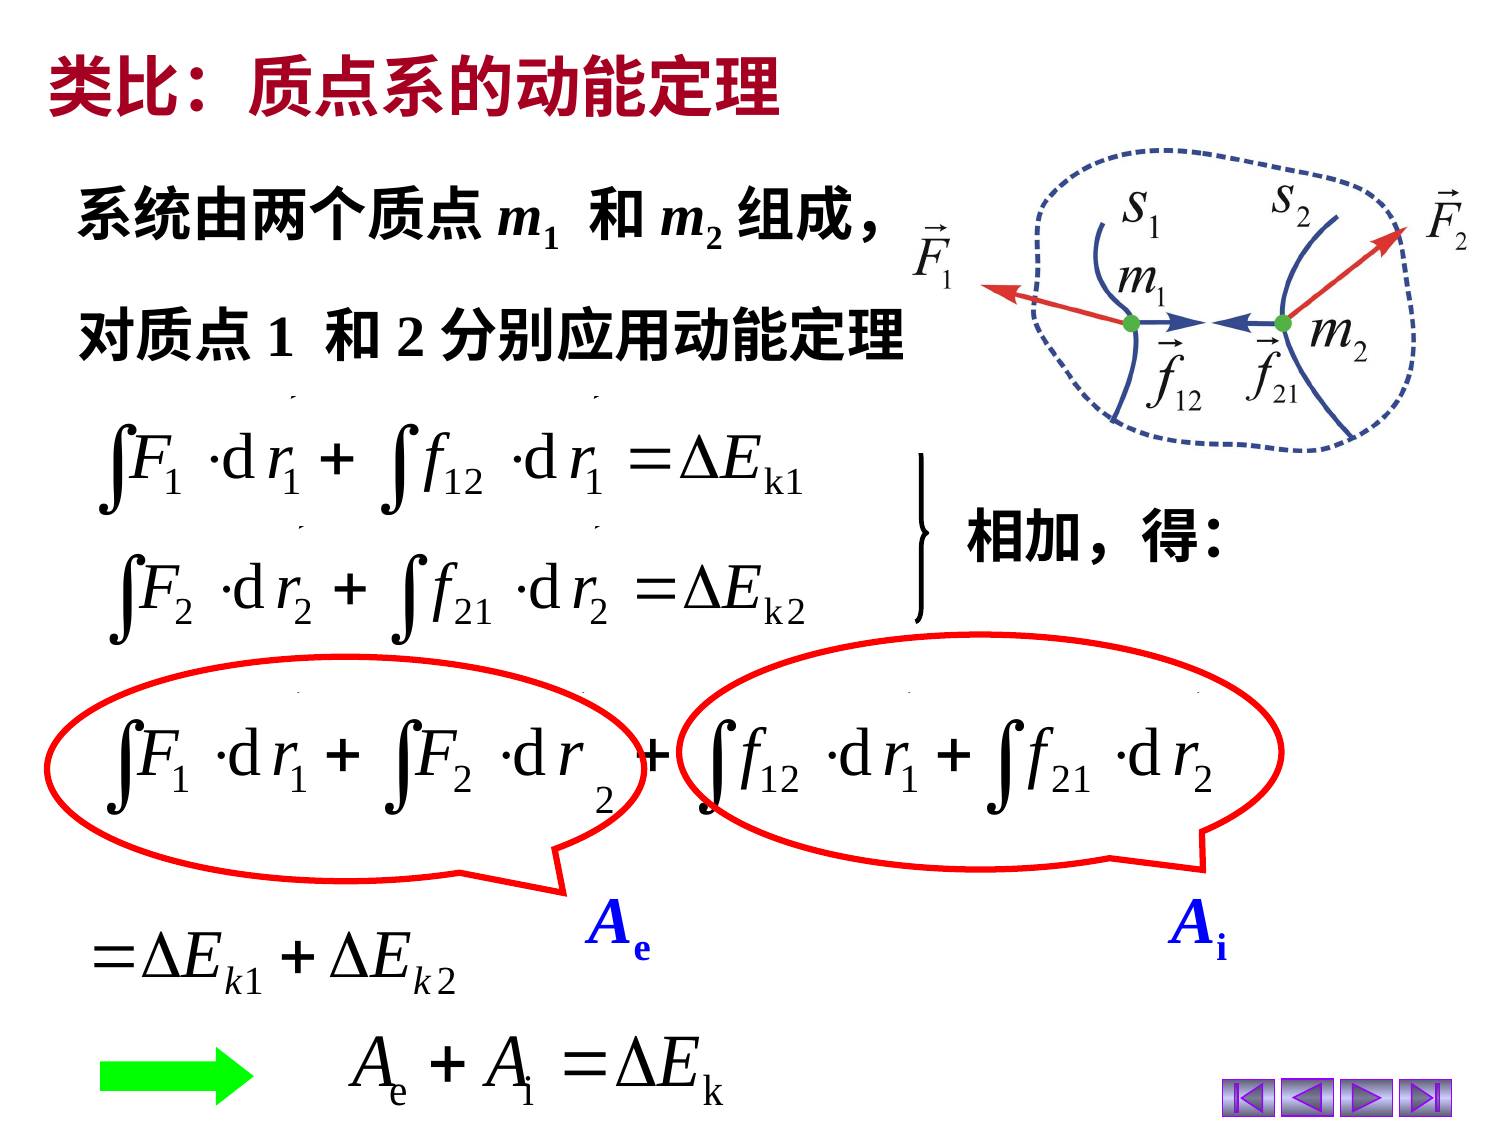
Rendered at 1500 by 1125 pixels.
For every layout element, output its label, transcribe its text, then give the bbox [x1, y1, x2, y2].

text_box [915, 462, 928, 622]
text_box [100, 1046, 254, 1106]
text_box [76, 908, 469, 1012]
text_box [76, 396, 822, 528]
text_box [85, 691, 1233, 932]
text_box [47, 717, 80, 821]
text_box 对质点1 和2分别应用动能定理： [62, 290, 898, 376]
text_box [724, 634, 1282, 814]
text_box [133, 666, 558, 690]
picture [903, 148, 1477, 454]
text_box 系统由两个质点m1 和m2组成， [61, 169, 898, 264]
text_box Ae [574, 939, 666, 976]
text_box 相加，得： [951, 491, 1273, 577]
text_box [336, 1010, 739, 1125]
text_box 类比：质点系的动能定理 [32, 37, 797, 133]
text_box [88, 526, 821, 658]
text_box Ai [1157, 869, 1459, 976]
